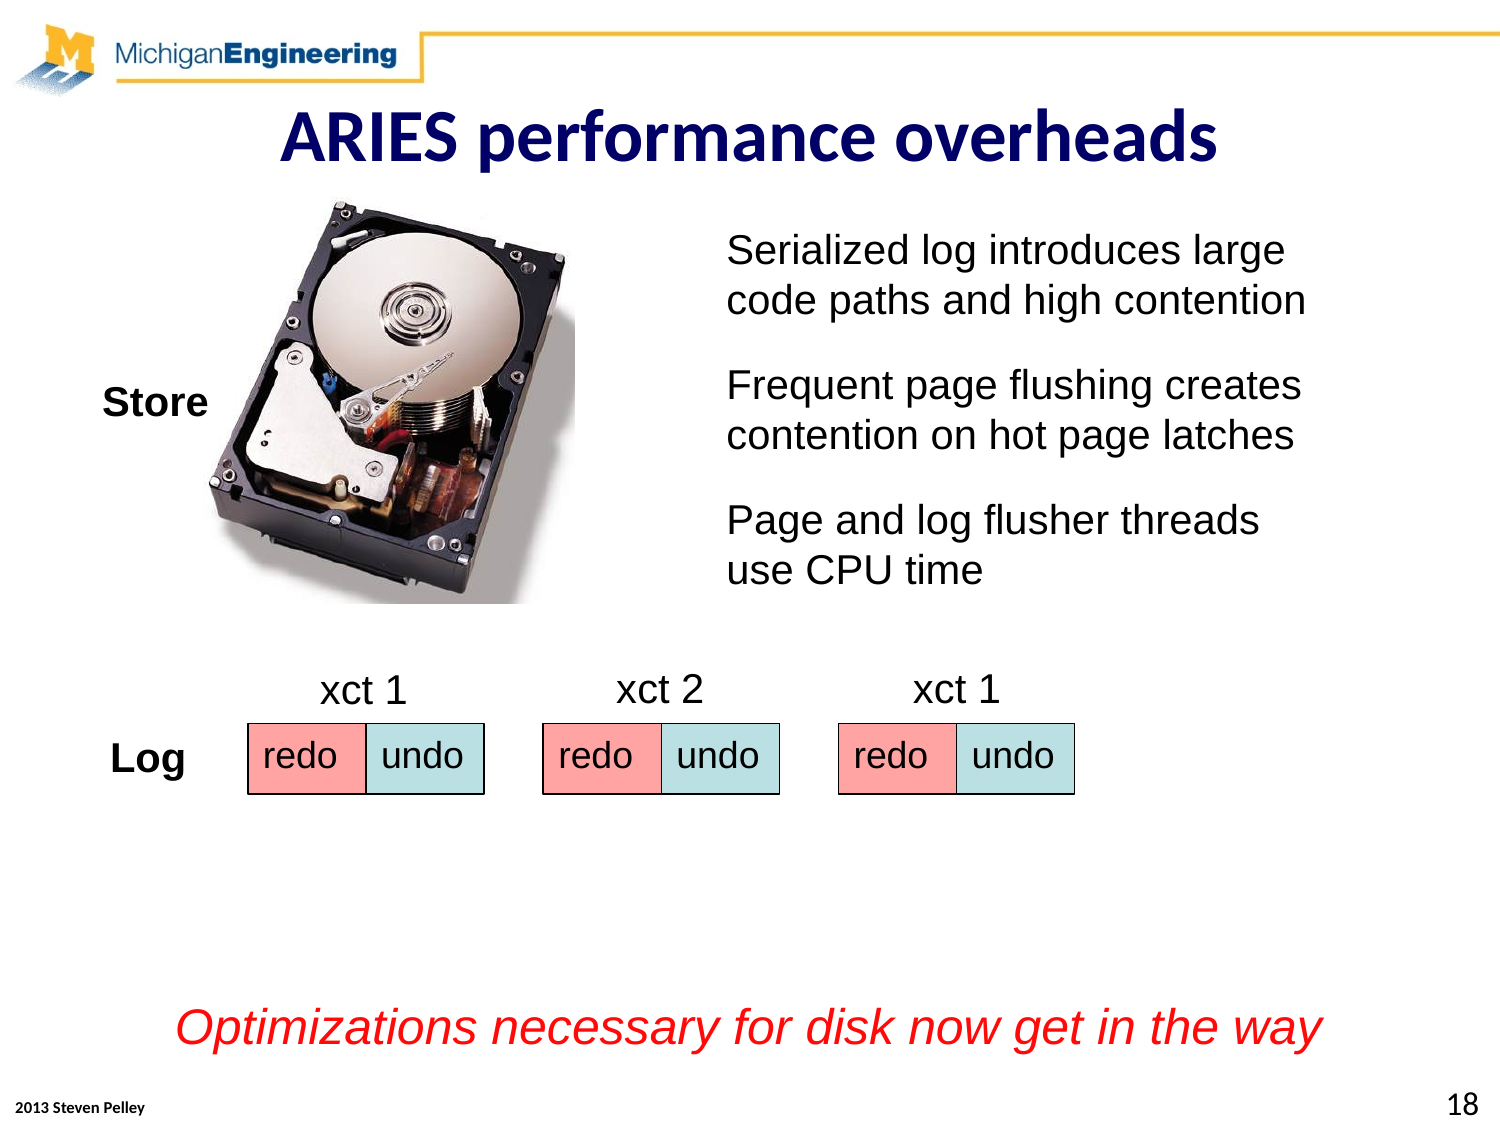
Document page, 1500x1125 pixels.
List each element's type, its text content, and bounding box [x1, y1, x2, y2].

picture [12, 24, 1500, 97]
text_box Log [95, 723, 202, 789]
text_box xct 1 [898, 654, 1016, 720]
text_box Serialized log introduces large code paths and high contention Frequent page flushing creates contention on hot page latches Page and log flusher threads use CPU time [711, 215, 1322, 600]
text_box Optimizations necessary for disk now get in the way [160, 987, 1338, 1063]
picture [203, 196, 575, 604]
slide_number 18 [1425, 1074, 1500, 1125]
text_box xct 1 [304, 655, 423, 721]
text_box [542, 723, 780, 795]
text_box Store [87, 367, 198, 433]
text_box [838, 723, 1075, 795]
text_box xct 2 [601, 654, 720, 720]
title ARIES performance overheads [74, 74, 1426, 188]
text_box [247, 723, 485, 795]
